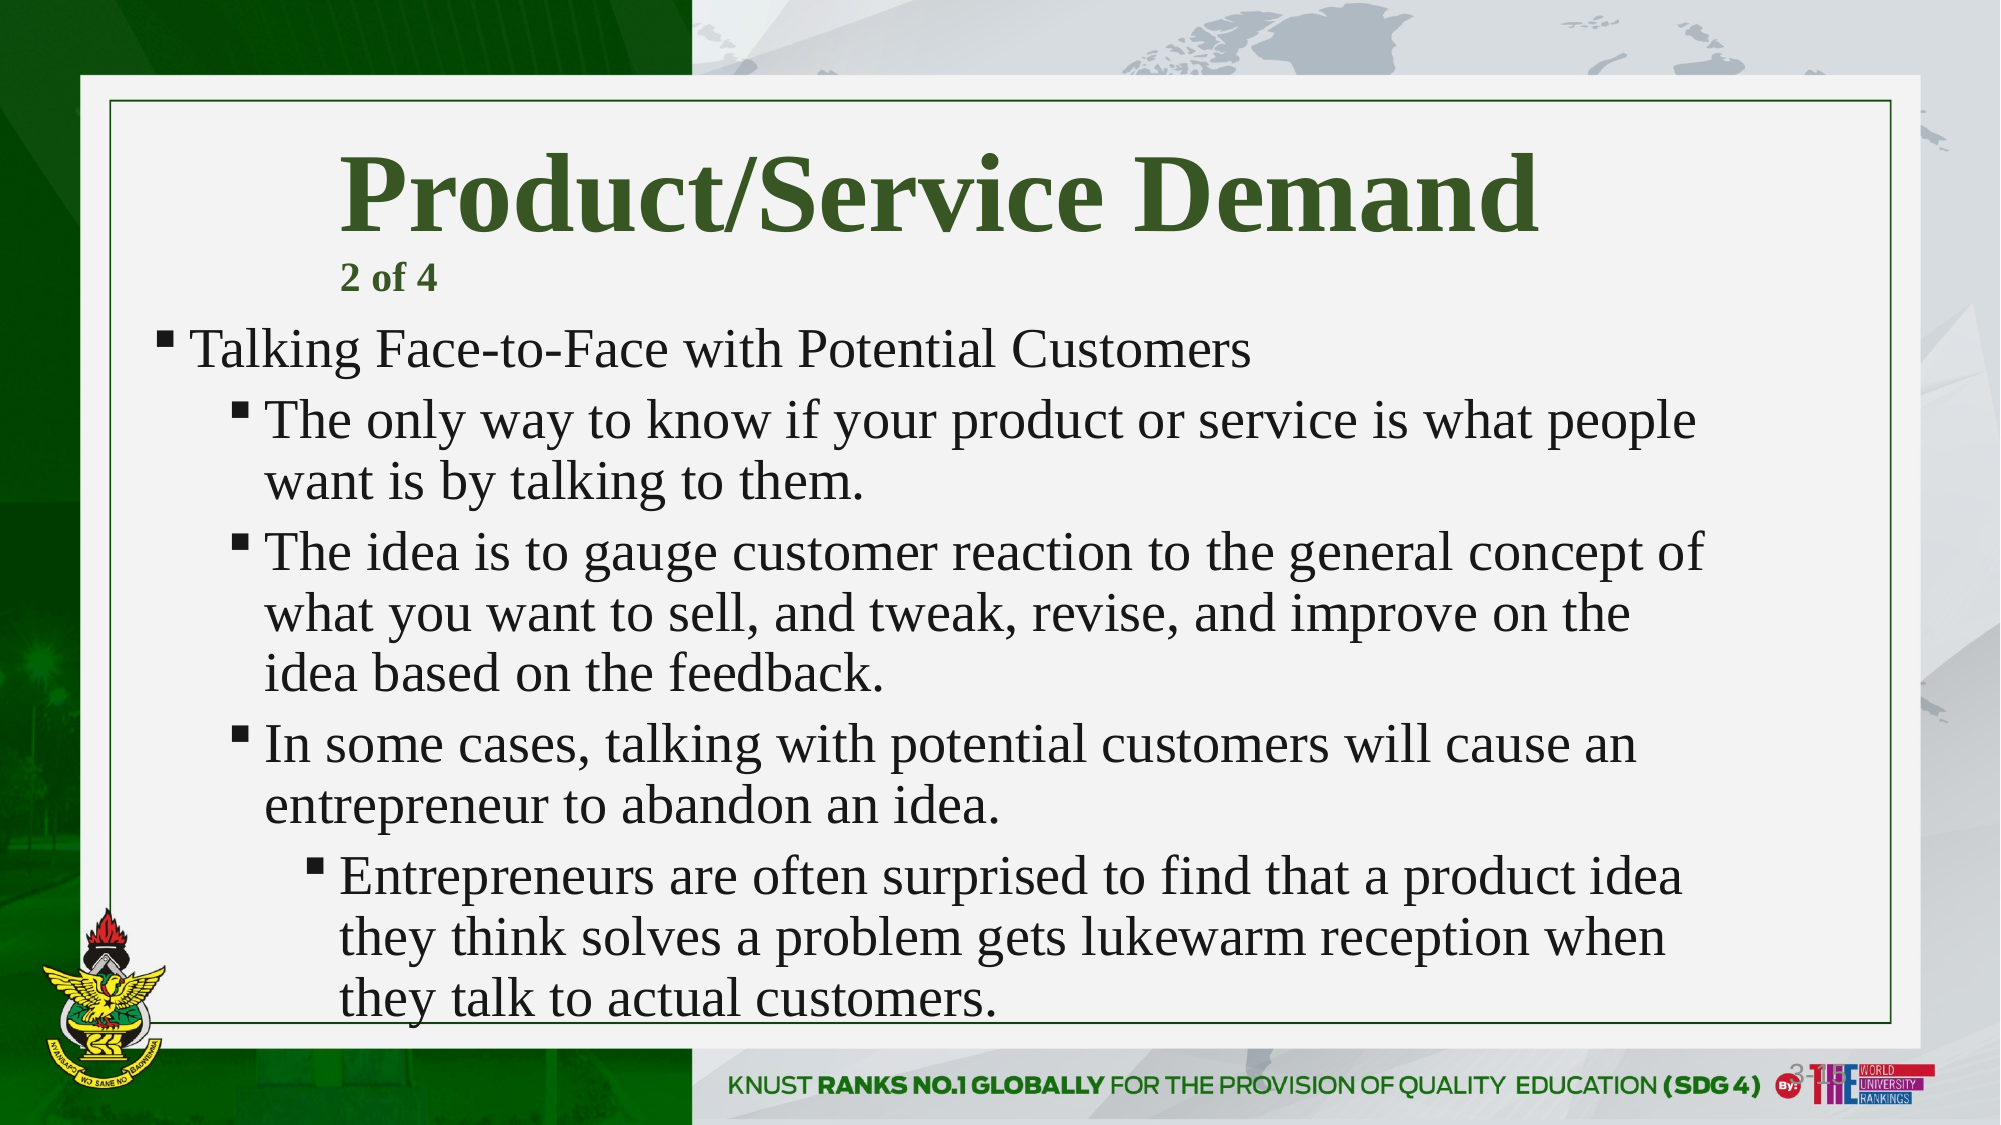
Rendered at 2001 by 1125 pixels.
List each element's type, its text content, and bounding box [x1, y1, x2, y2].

title Product/Service Demand 2 of 4 [324, 123, 1675, 312]
picture [0, 0, 2001, 1125]
slide_number 3-15 [1412, 1042, 1863, 1103]
list Talking Face-to-Face with Potential Customers The only way to know if your product or service is what people want is by talking to them. The idea is to gauge customer reaction to the general concept of what you want to sell, and tweak, revise, and improve on the idea based on the feedback. In some cases, talking with potential customers will cause an entrepreneur to abandon an idea. Entrepreneurs are often surprised to find that a product idea they think solves a problem gets lukewarm reception when they talk to actual customers. [137, 311, 1725, 1075]
